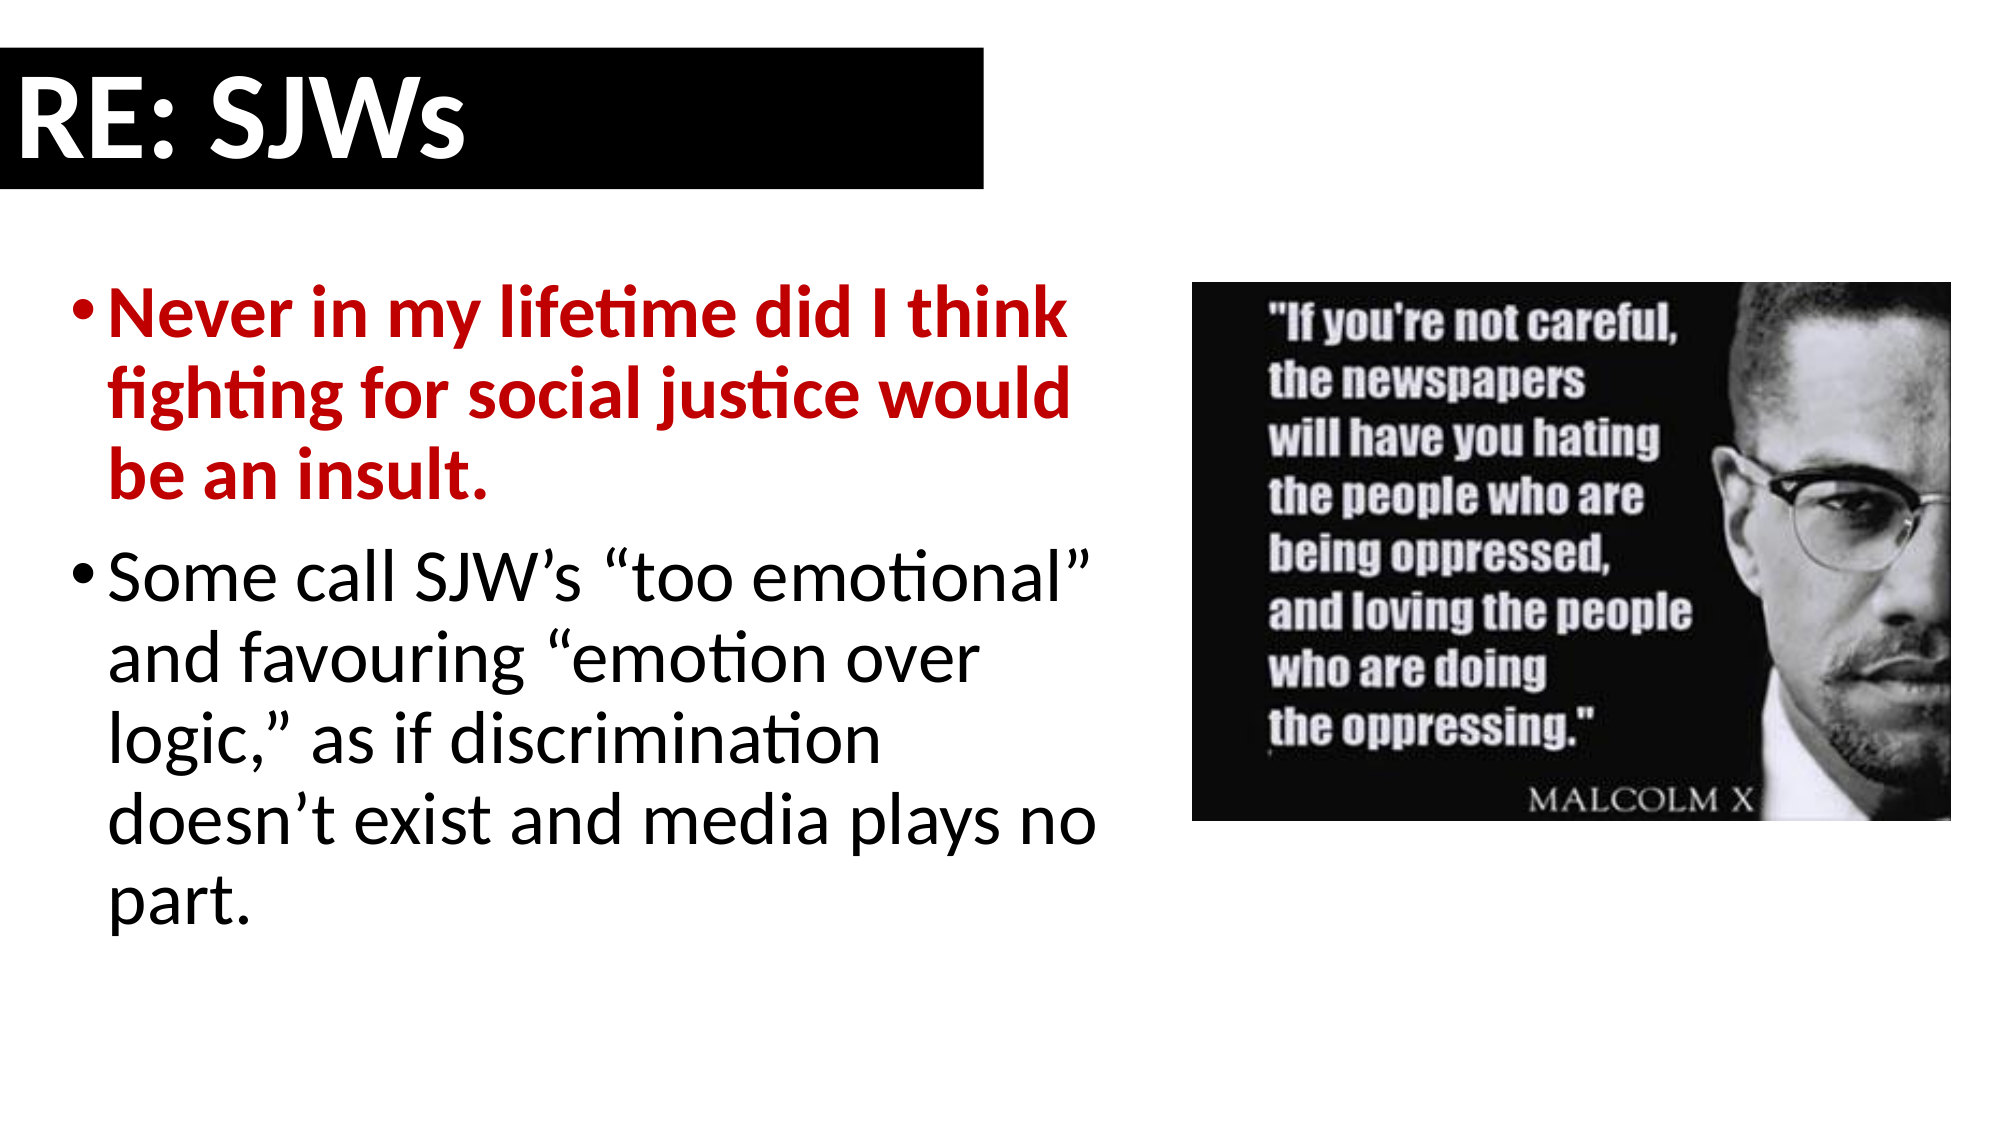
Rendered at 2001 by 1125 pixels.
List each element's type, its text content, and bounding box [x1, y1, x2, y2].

text_box RE: SJWs [0, 47, 984, 190]
list Never in my lifetime did I think fighting for social justice would be an insult. Some call SJW’s “too emotional” and favouring “emotion over logic,” as if discrimination doesn’t exist and media plays no part. [55, 265, 1145, 987]
picture [1191, 282, 1952, 821]
